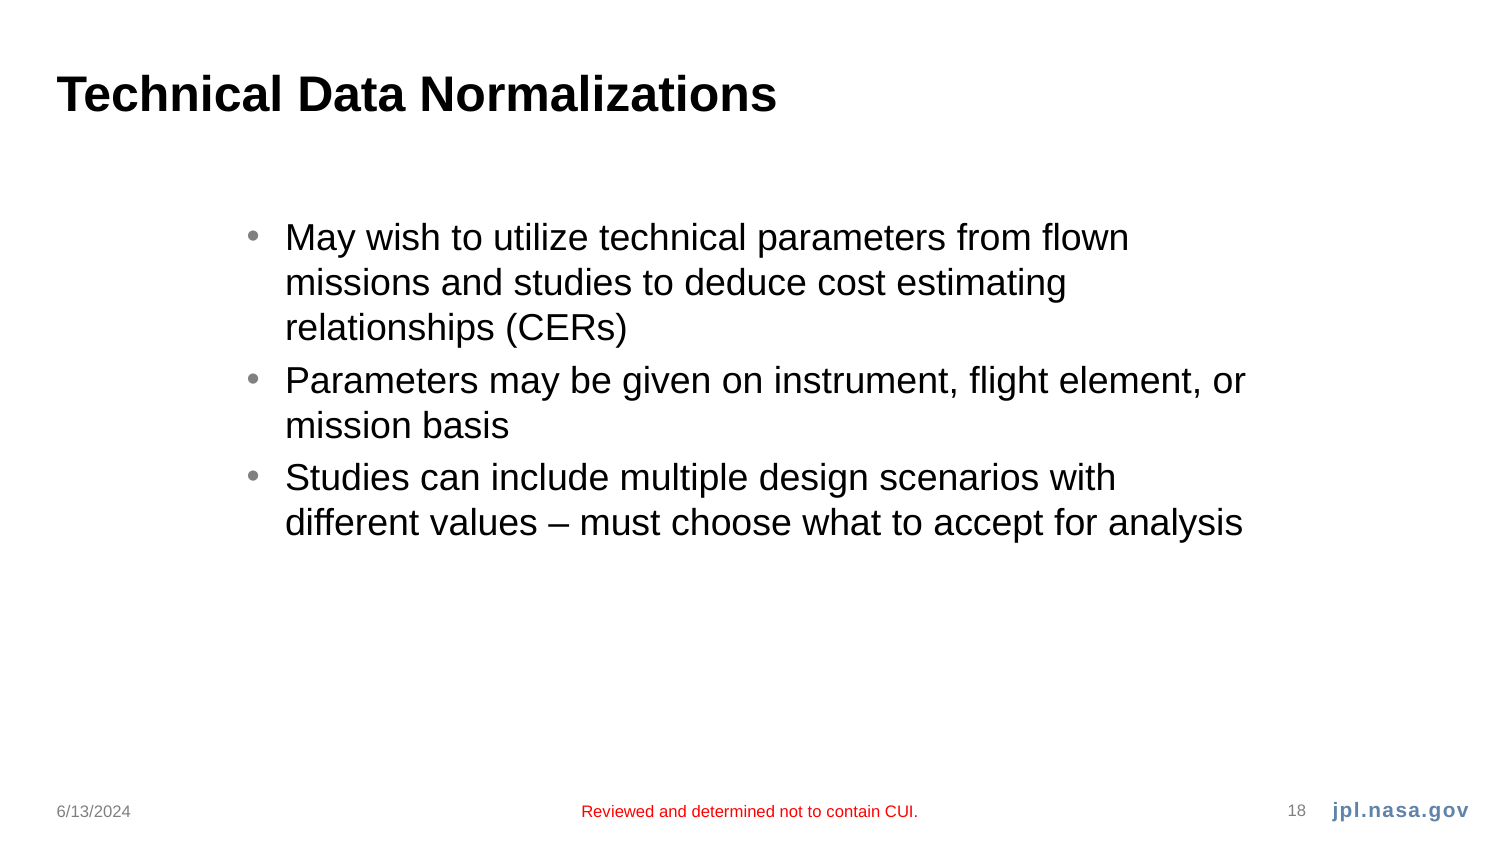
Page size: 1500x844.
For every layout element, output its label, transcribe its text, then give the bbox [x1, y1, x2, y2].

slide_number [41, 787, 275, 833]
slide_number 18 [1225, 787, 1322, 833]
title Technical Data Normalizations [41, 53, 1439, 125]
list May wish to utilize technical parameters from flown missions and studies to deduce cost estimating relationships (CERs) Parameters may be given on instrument, flight element, or mission basis Studies can include multiple design scenarios with different values – must choose what to accept for analysis [231, 205, 1269, 709]
text_box Reviewed and determined not to contain CUI. [275, 787, 1225, 833]
